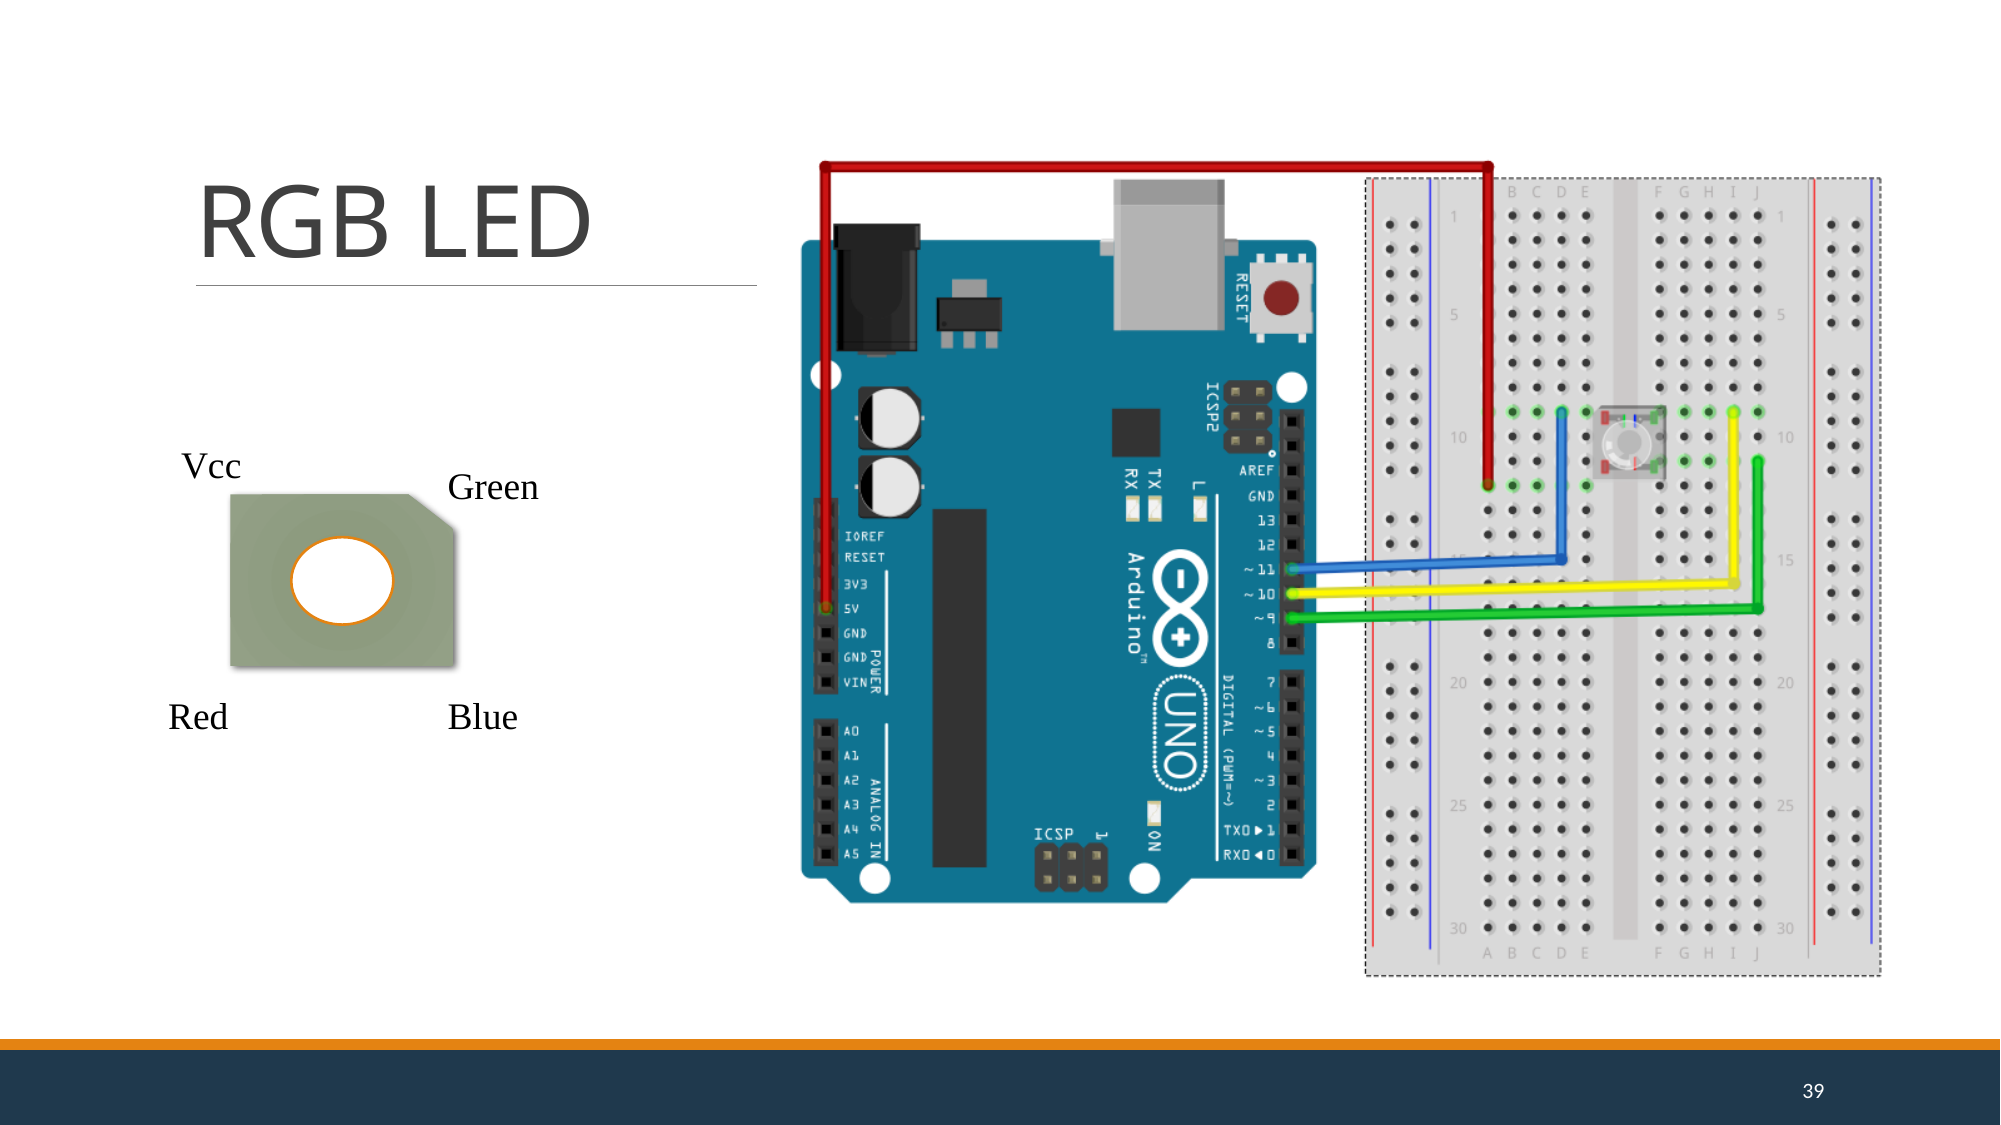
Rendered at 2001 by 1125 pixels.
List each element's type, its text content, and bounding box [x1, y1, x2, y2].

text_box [152, 433, 559, 746]
slide_number 39 [1624, 1059, 1840, 1120]
picture [756, 126, 1908, 999]
title RGB LED [180, 47, 1830, 285]
